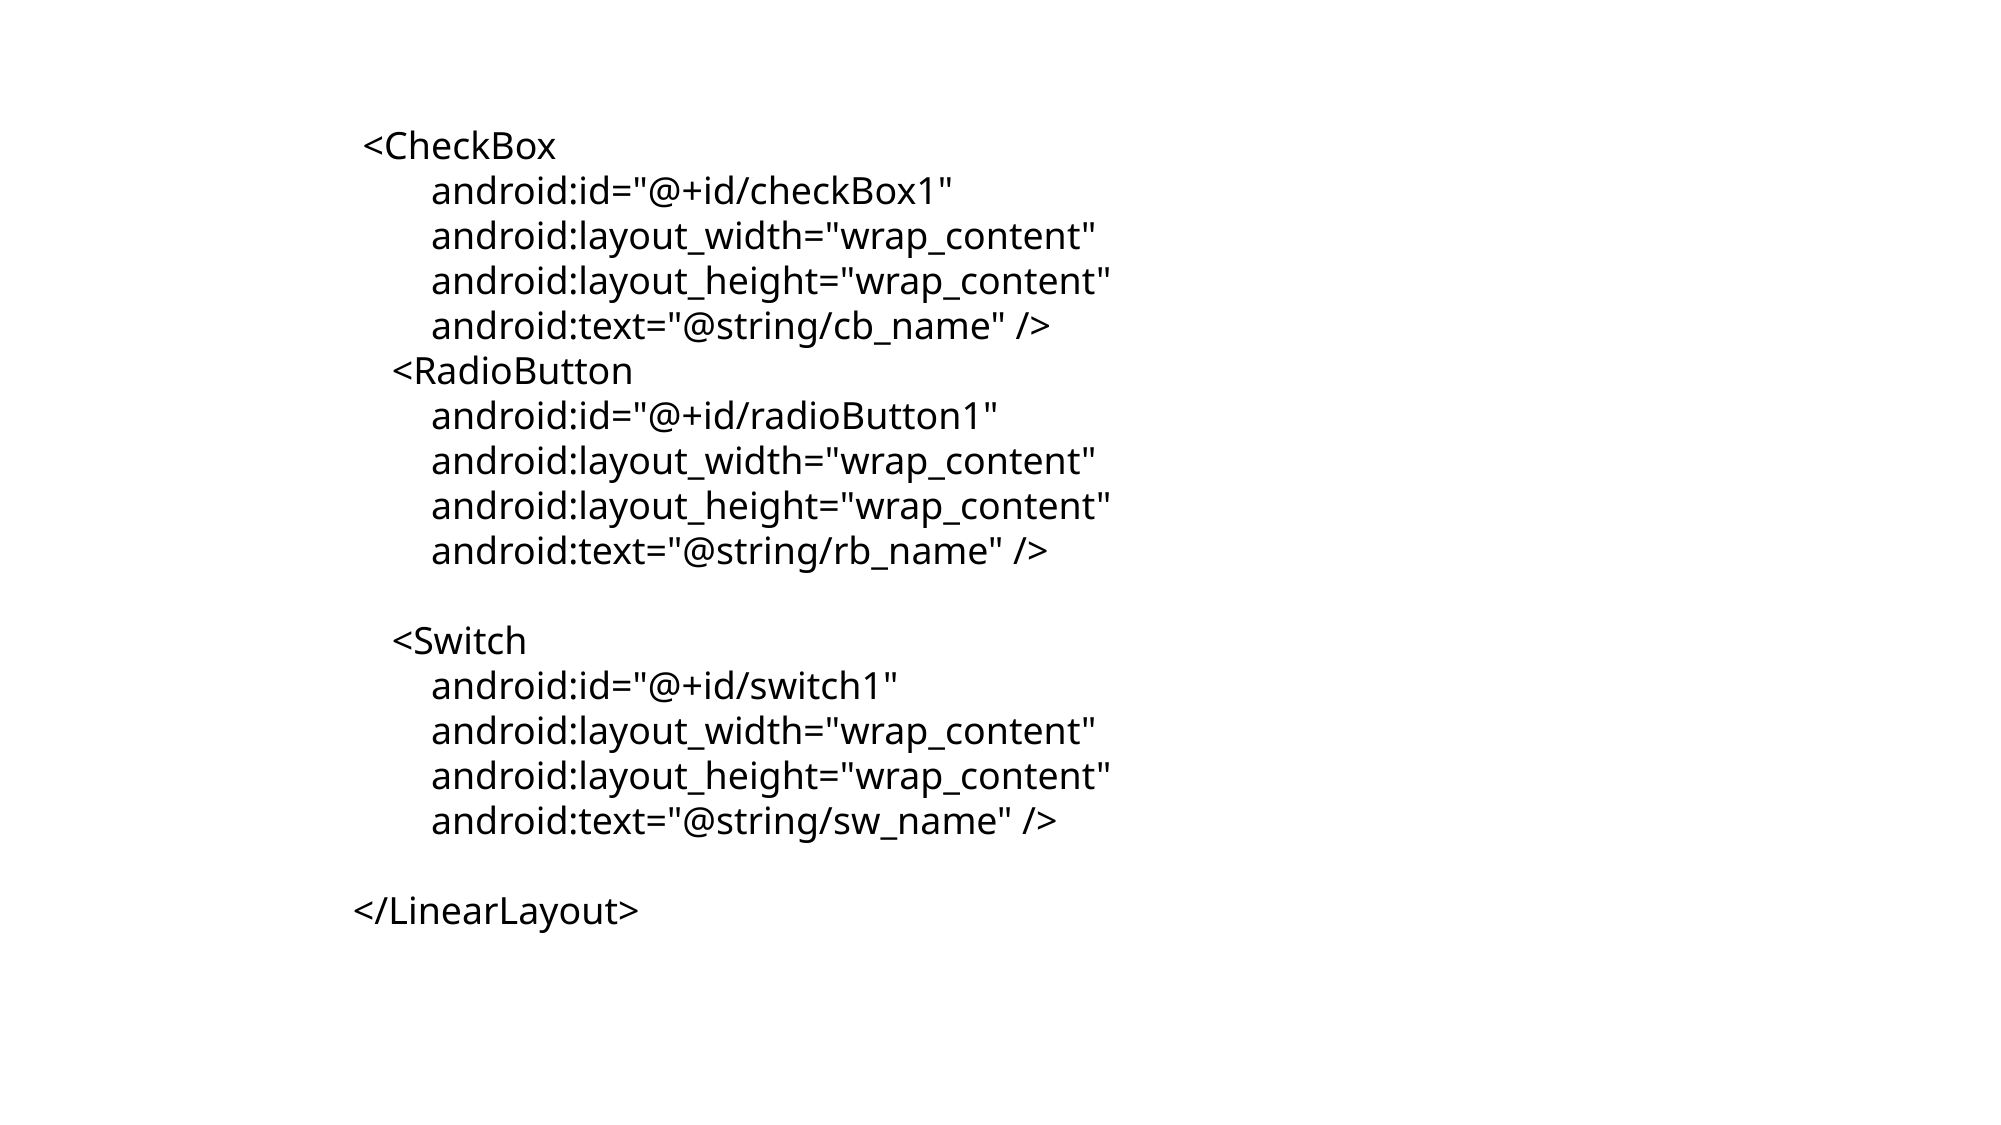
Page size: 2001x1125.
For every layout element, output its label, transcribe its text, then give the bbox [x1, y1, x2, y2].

text_box <CheckBox android:id="@+id/checkBox1" android:layout_width="wrap_content" android:layout_height="wrap_content" android:text="@string/cb_name" /> <RadioButton android:id="@+id/radioButton1" android:layout_width="wrap_content" android:layout_height="wrap_content" android:text="@string/rb_name" /> <Switch android:id="@+id/switch1" android:layout_width="wrap_content" android:layout_height="wrap_content" android:text="@string/sw_name" /> </LinearLayout> [338, 114, 1652, 940]
